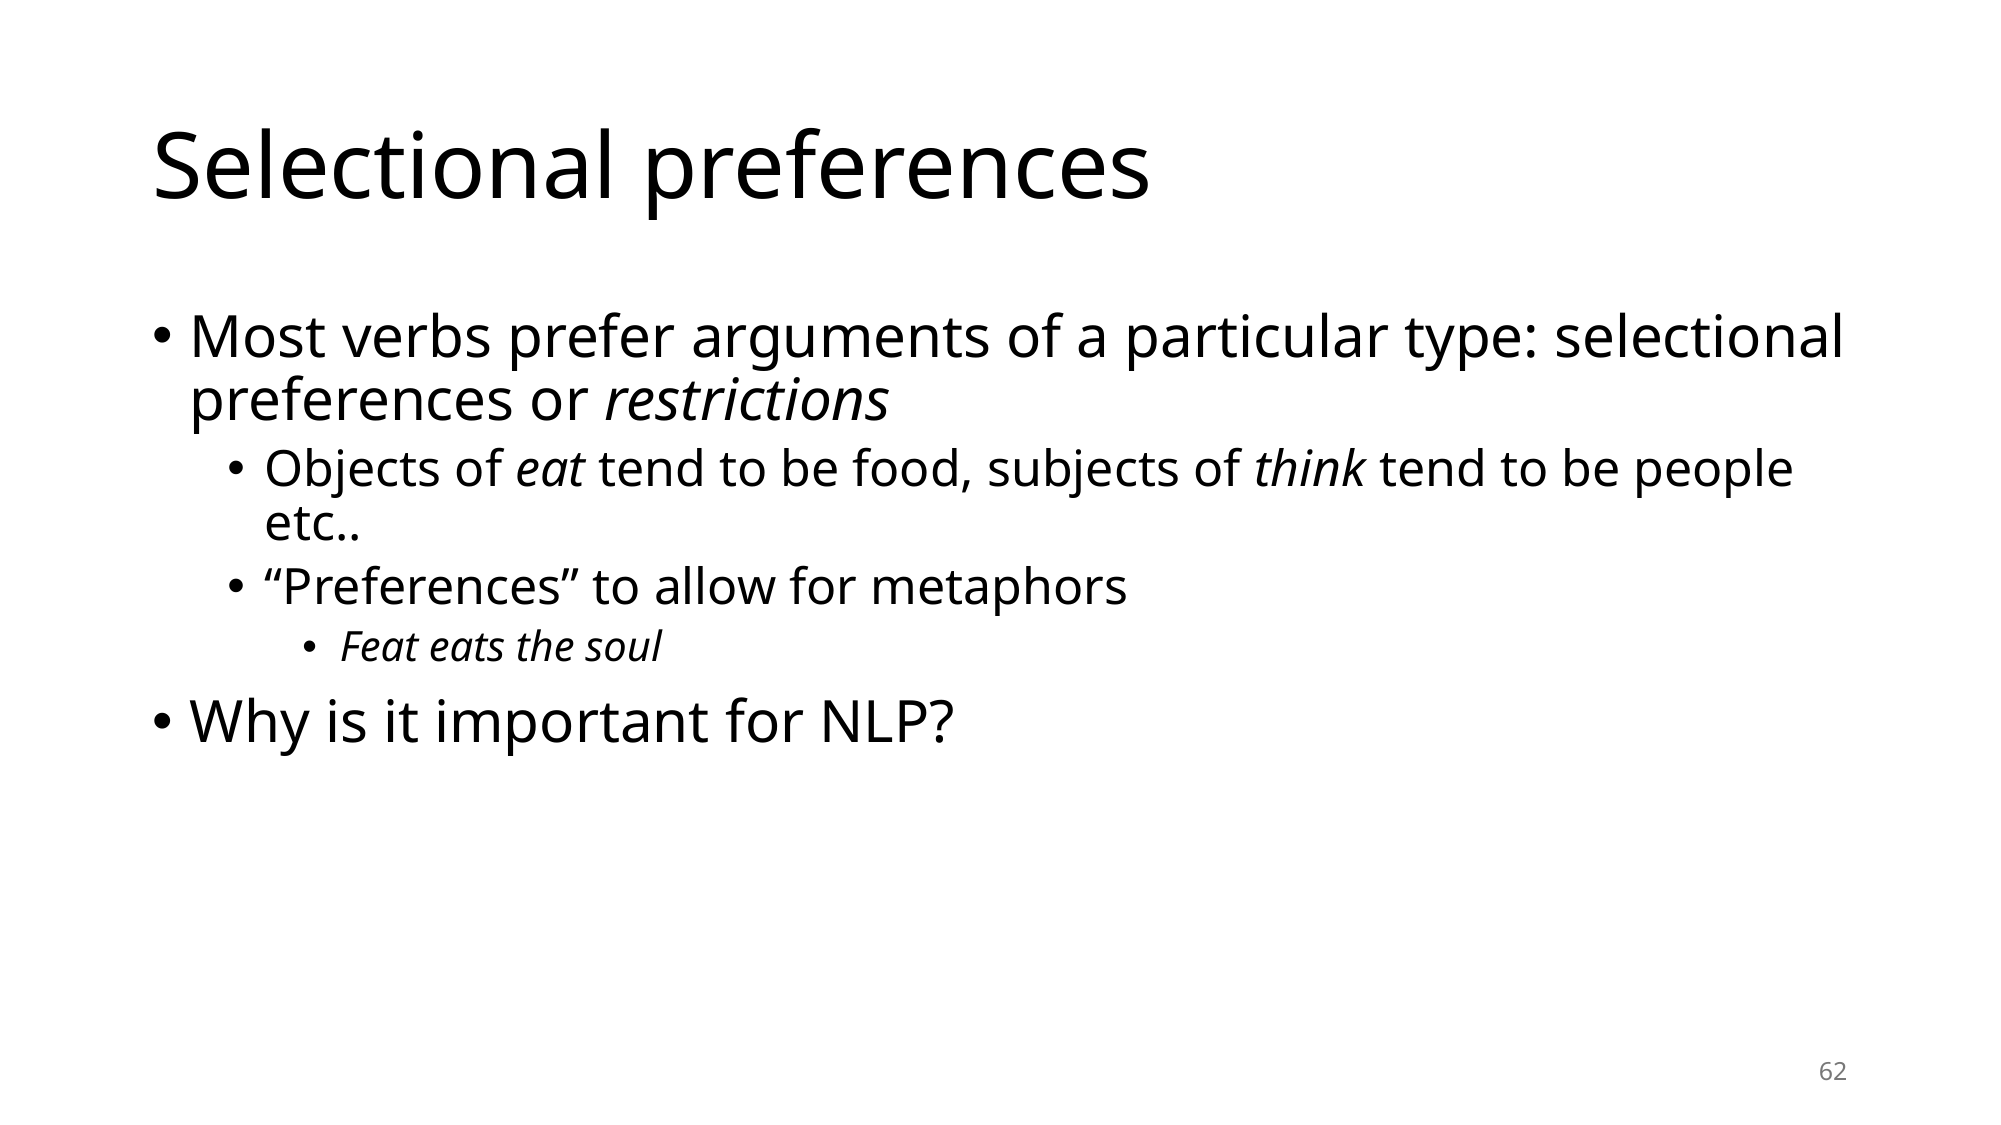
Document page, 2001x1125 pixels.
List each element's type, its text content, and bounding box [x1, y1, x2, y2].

list Most verbs prefer arguments of a particular type: selectional preferences or restrictions Objects of eat tend to be food, subjects of think tend to be people etc.. “Preferences” to allow for metaphors Feat eats the soul Why is it important for NLP? [137, 299, 1863, 1014]
title Selectional preferences [137, 59, 1863, 278]
slide_number 62 [1412, 1042, 1863, 1103]
